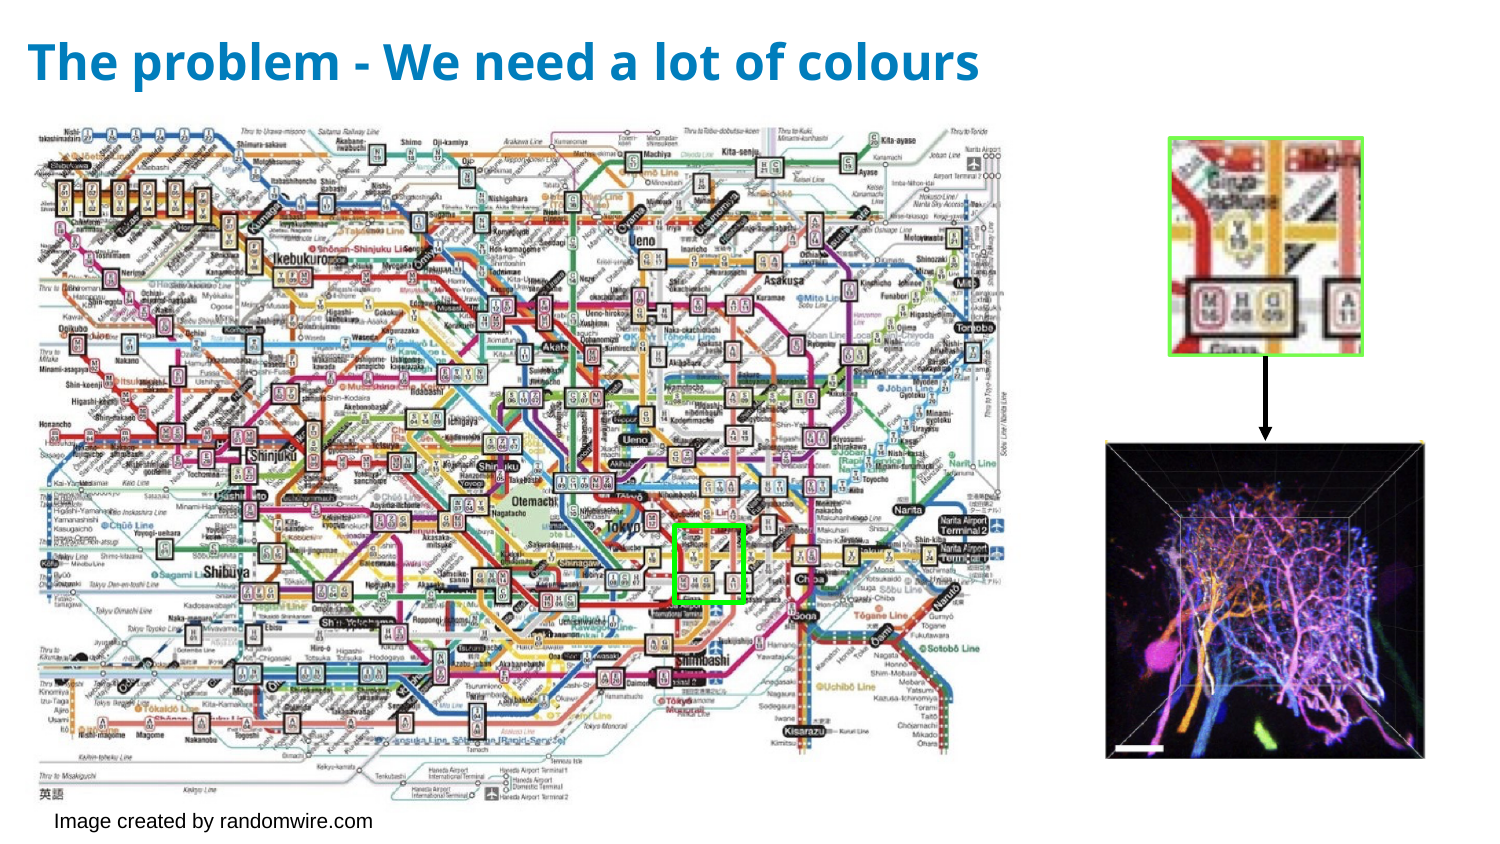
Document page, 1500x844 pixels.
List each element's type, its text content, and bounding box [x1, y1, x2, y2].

picture [25, 115, 1022, 814]
text_box The problem - We need a lot of colours [12, 15, 1366, 97]
picture [1105, 440, 1426, 759]
picture [1166, 135, 1364, 357]
